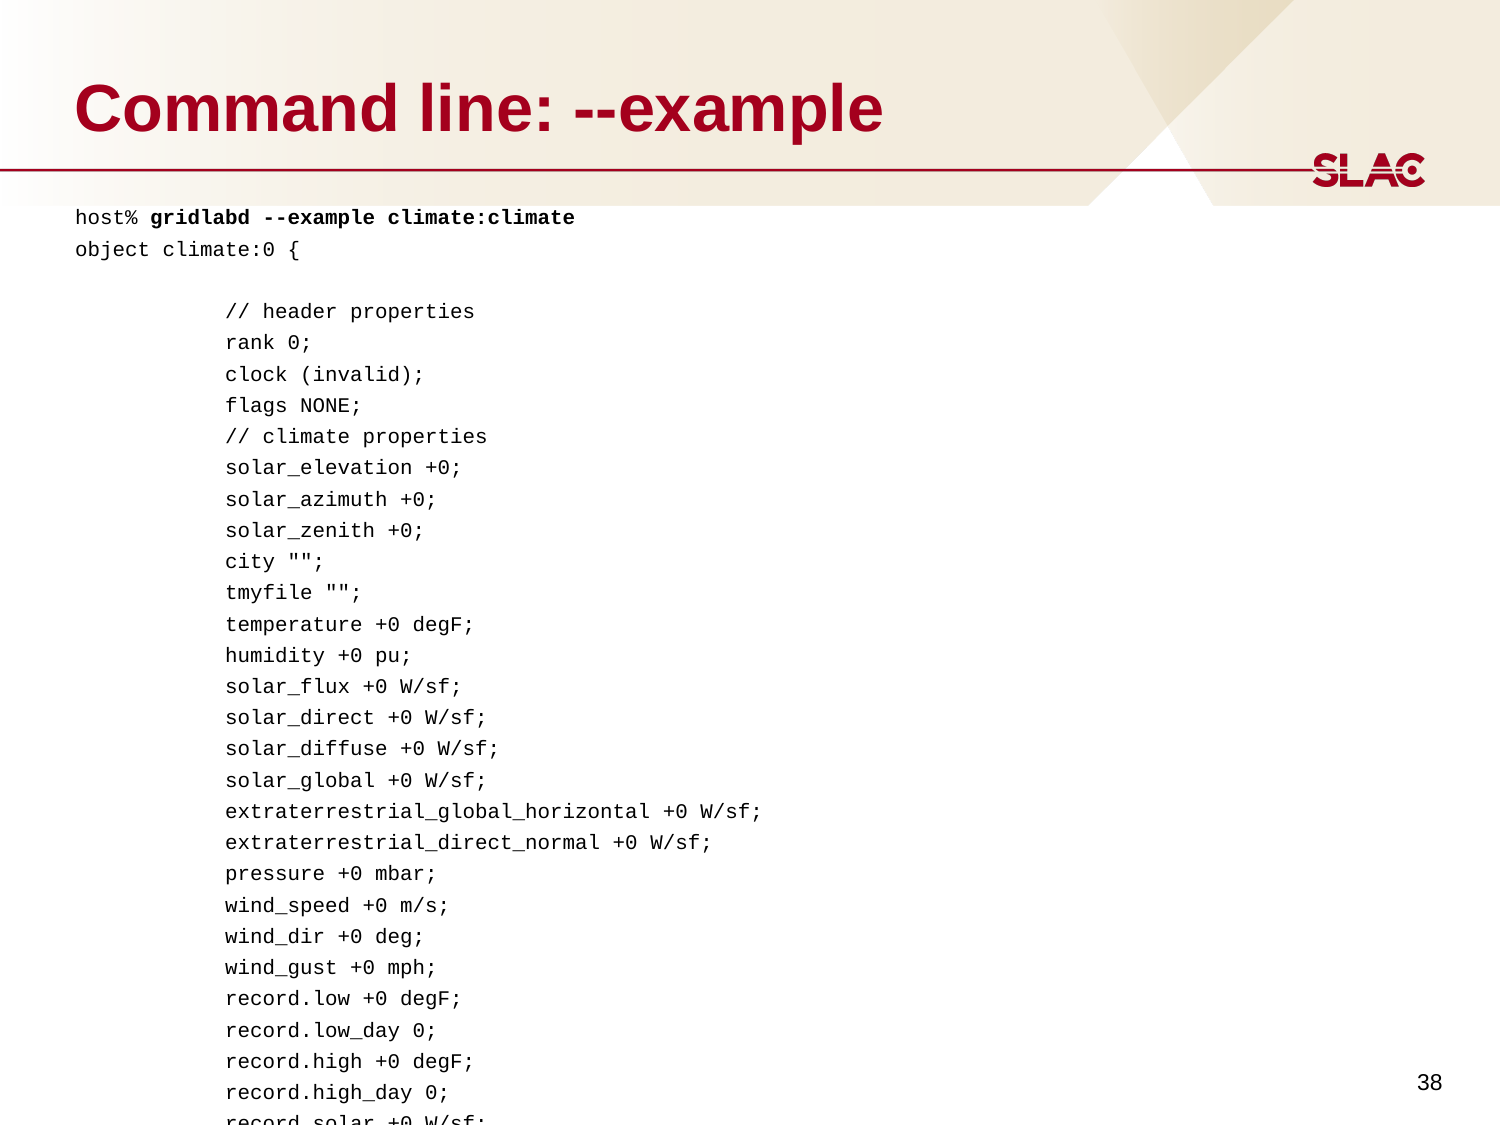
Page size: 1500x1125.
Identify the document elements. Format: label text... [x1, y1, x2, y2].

picture [0, 0, 1500, 206]
slide_number 38 [1405, 1036, 1458, 1125]
list host% gridlabd --example climate:climate object climate:0 { // header properties rank 0; clock (invalid); flags NONE; // climate properties solar_elevation +0; solar_azimuth +0; solar_zenith +0; city ""; tmyfile ""; temperature +0 degF; humidity +0 pu; solar_flux +0 W/sf; solar_direct +0 W/sf; solar_diffuse +0 W/sf; solar_global +0 W/sf; extraterrestrial_global_horizontal +0 W/sf; extraterrestrial_direct_normal +0 W/sf; pressure +0 mbar; wind_speed +0 m/s; wind_dir +0 deg; wind_gust +0 mph; record.low +0 degF; record.low_day 0; record.high +0 degF; record.high_day 0; record.solar +0 W/sf; rainfall +0 in/h; snowdepth +0 in; interpolate NONE; solar_horiz +0; solar_north +0; solar_northeast +0; solar_east +0; solar_southeast +0; solar_south +0; solar_southwest +0; solar_west +0; solar_northwest +0; solar_raw +0 W/sf; ground_reflectivity +0 pu; reader ""; forecast ""; cloud_model NONE; cloud_opacity +0 pu; opq_sky_cov +0 pu; cloud_reflectivity +0 pu; cloud_speed_factor +0 pu; solar_cloud_direct +0 W/sf; solar_cloud_diffuse +0 W/sf; solar_cloud_global +0 W/sf; cloud_alpha +0 pu; cloud_num_layers +0 pu; cloud_aerosol_transmissivity +0 pu; } [75, 203, 1406, 1035]
title Command line: --example [74, 21, 1404, 145]
